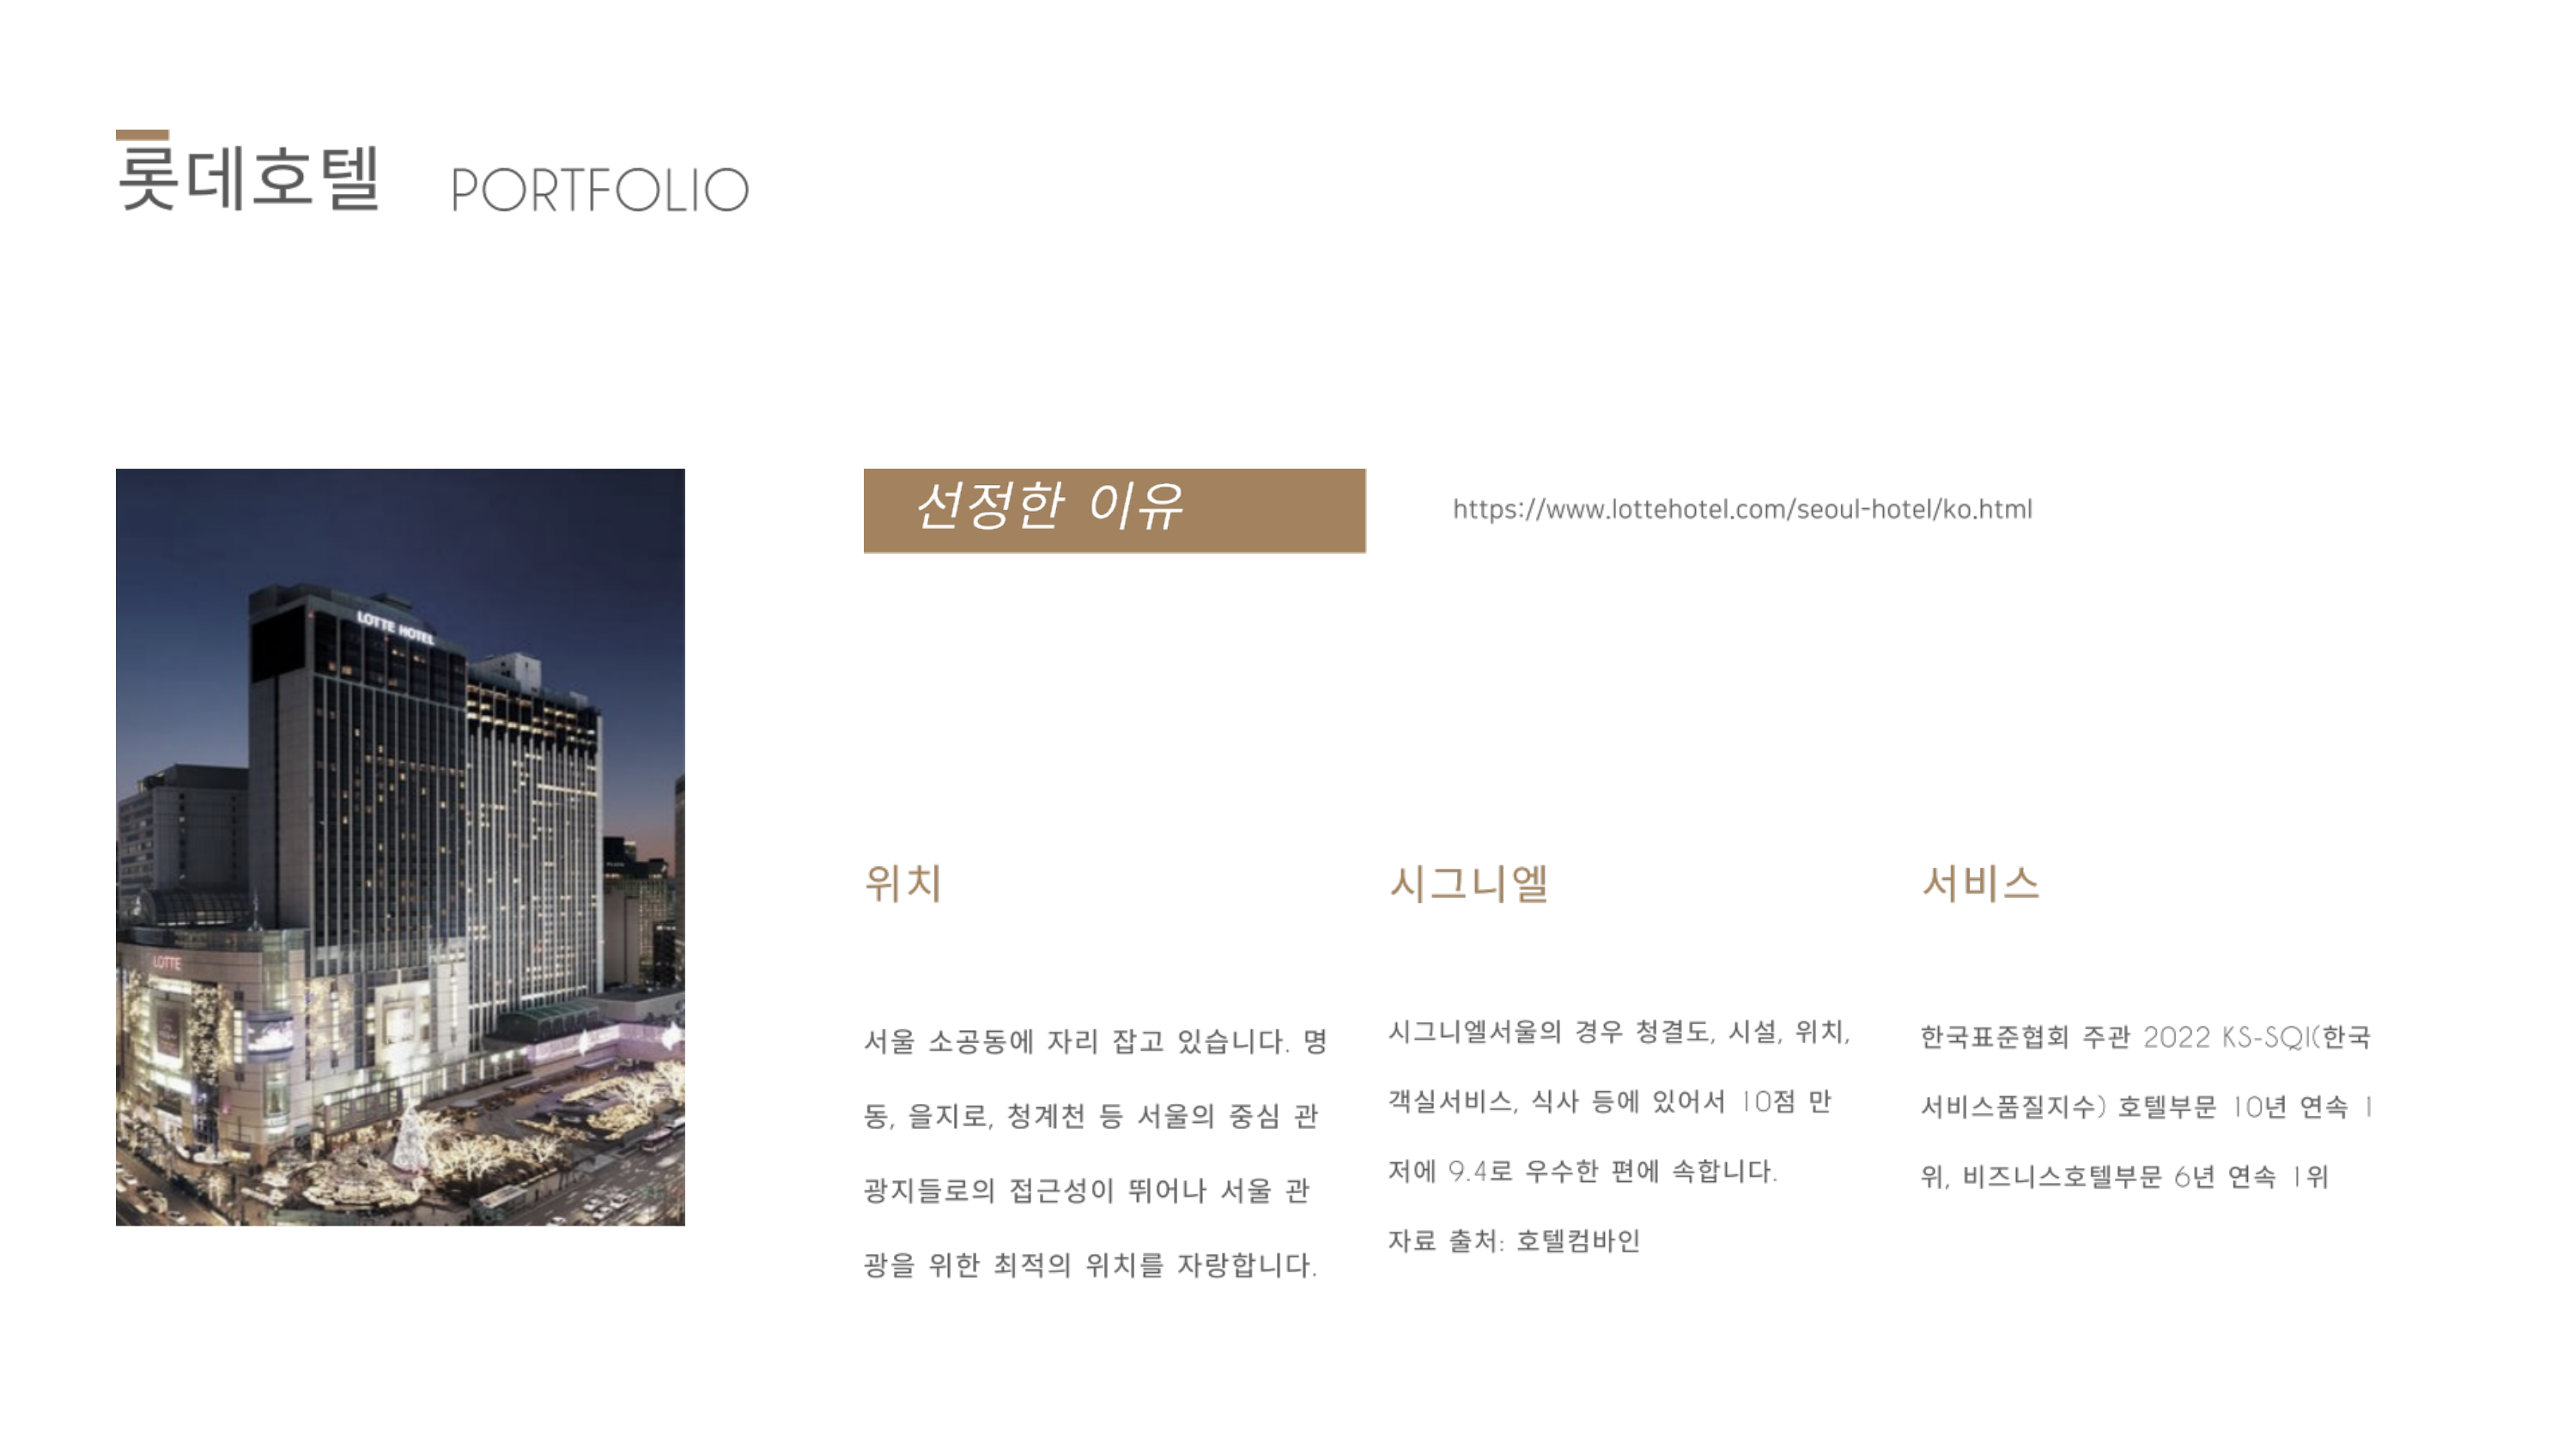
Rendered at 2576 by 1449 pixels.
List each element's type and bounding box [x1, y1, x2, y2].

picture [1449, 489, 2045, 537]
picture [858, 848, 962, 923]
picture [1917, 961, 2392, 1218]
picture [1382, 847, 1867, 1360]
picture [1915, 848, 2063, 923]
text_box [116, 469, 685, 1228]
text_box [1230, 469, 1367, 554]
picture [860, 957, 1346, 1359]
picture [903, 461, 1226, 556]
picture [441, 144, 781, 238]
picture [105, 117, 418, 246]
text_box [864, 469, 899, 554]
text_box [116, 130, 170, 141]
